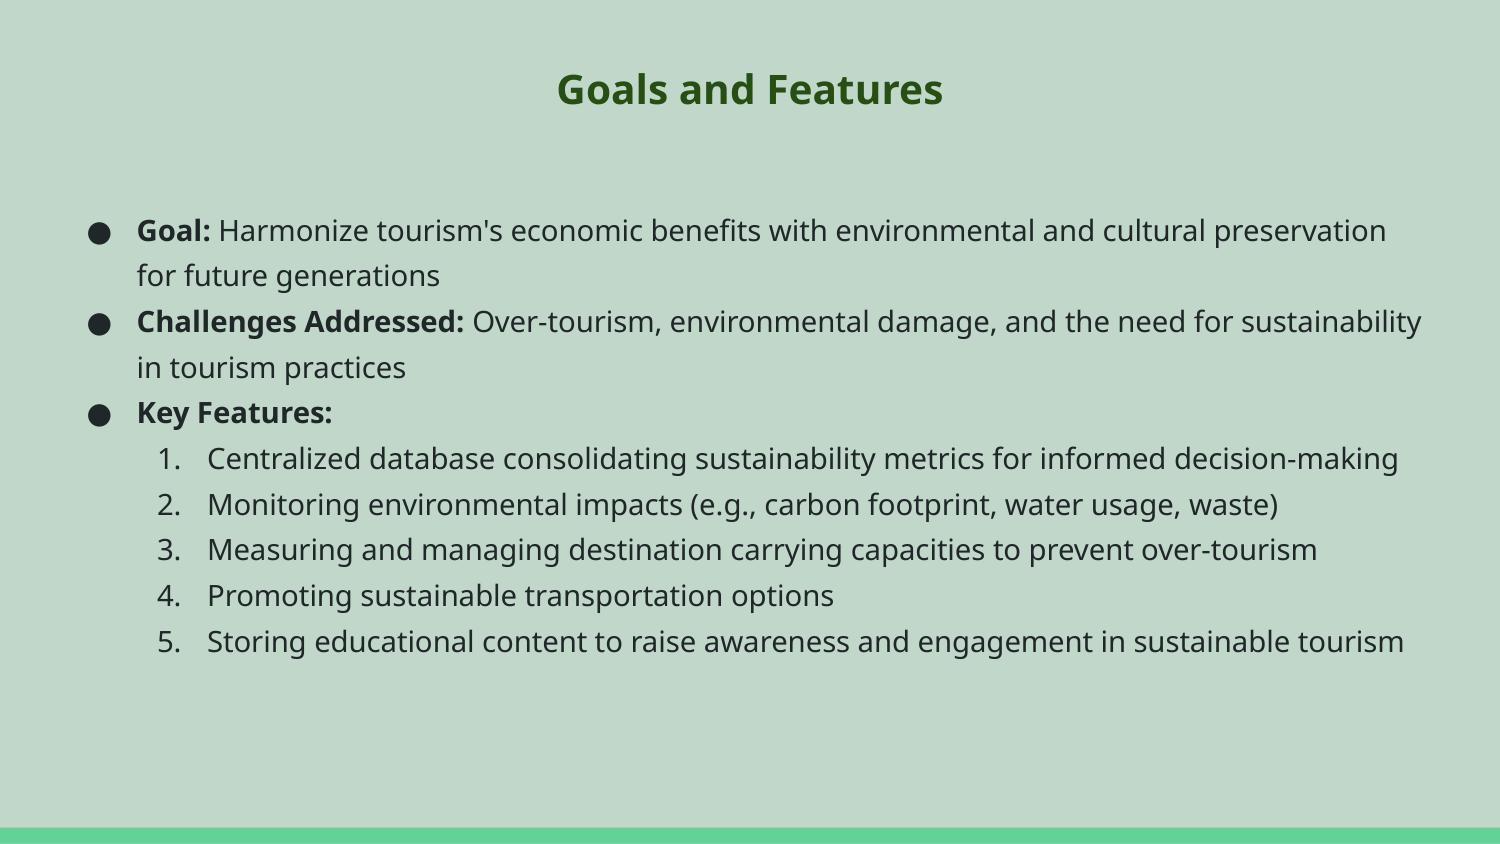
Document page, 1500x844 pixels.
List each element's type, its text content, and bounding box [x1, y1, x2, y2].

list Goal: Harmonize tourism's economic benefits with environmental and cultural preservation for future generations Challenges Addressed: Over-tourism, environmental damage, and the need for sustainability in tourism practices Key Features: Centralized database consolidating sustainability metrics for informed decision-making Monitoring environmental impacts (e.g., carbon footprint, water usage, waste) Measuring and managing destination carrying capacities to prevent over-tourism Promoting sustainable transportation options Storing educational content to raise awareness and engagement in sustainable tourism [51, 189, 1449, 750]
title Goals and Features [51, 37, 1449, 132]
